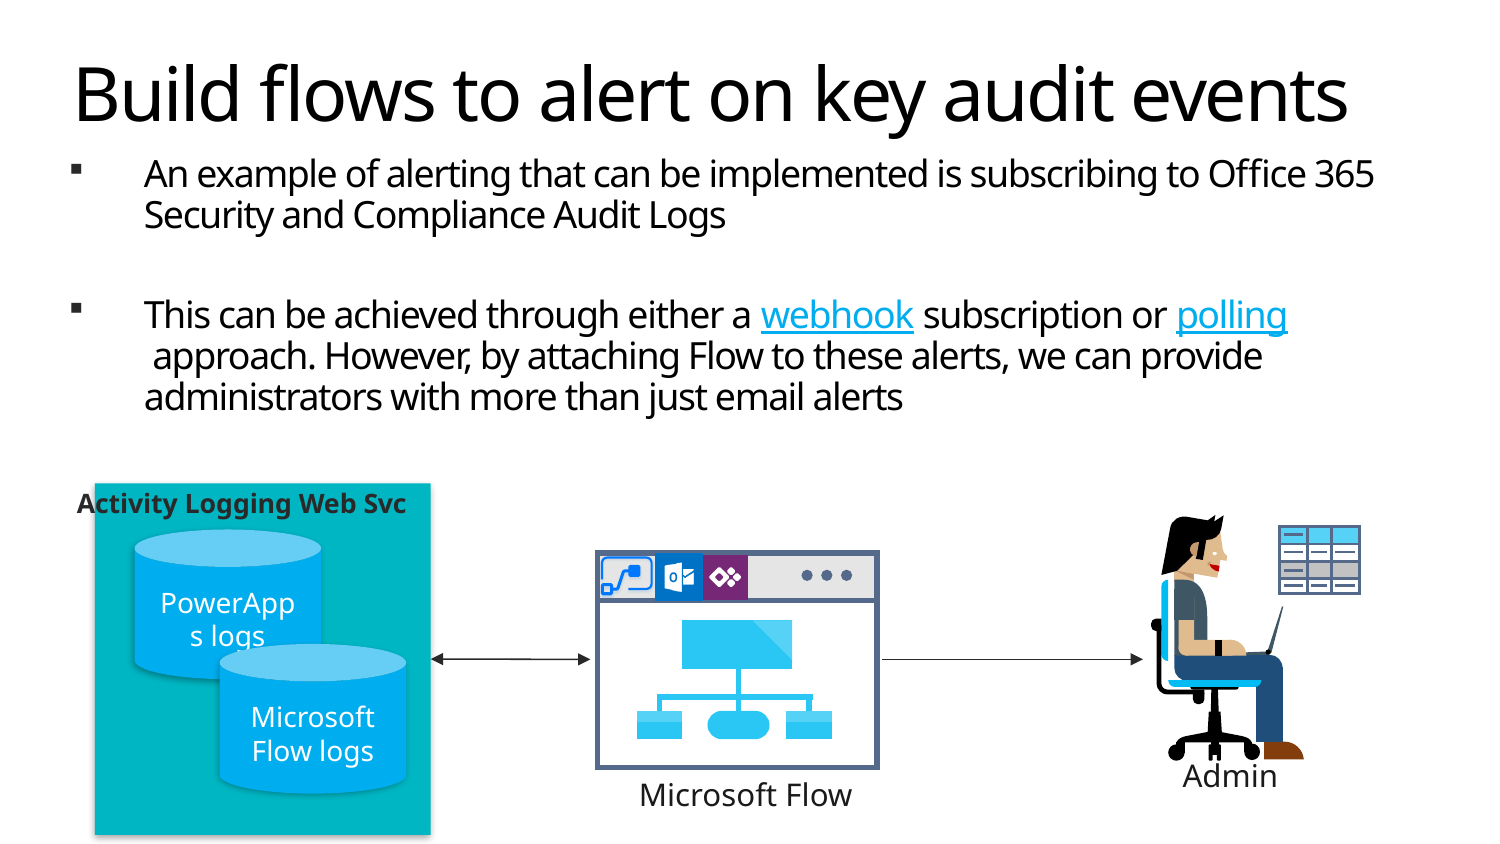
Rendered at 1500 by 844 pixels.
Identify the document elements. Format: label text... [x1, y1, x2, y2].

picture [590, 545, 883, 774]
text_box Activity Logging Web Svc [76, 487, 407, 520]
title Build flows to alert on key audit events [72, 56, 1428, 139]
text_box [94, 483, 432, 836]
picture [1142, 506, 1363, 764]
text_box Microsoft Flow logs [218, 643, 408, 795]
text_box Admin [1182, 772, 1279, 794]
text_box PowerApps logs [133, 528, 322, 680]
text_box Microsoft Flow [639, 782, 853, 813]
list An example of alerting that can be implemented is subscribing to Office 365 Security and Compliance Audit Logs This can be achieved through either a webhook subscription or polling approach. However, by attaching Flow to these alerts, we can provide administrators with more than just email alerts [68, 155, 1424, 419]
